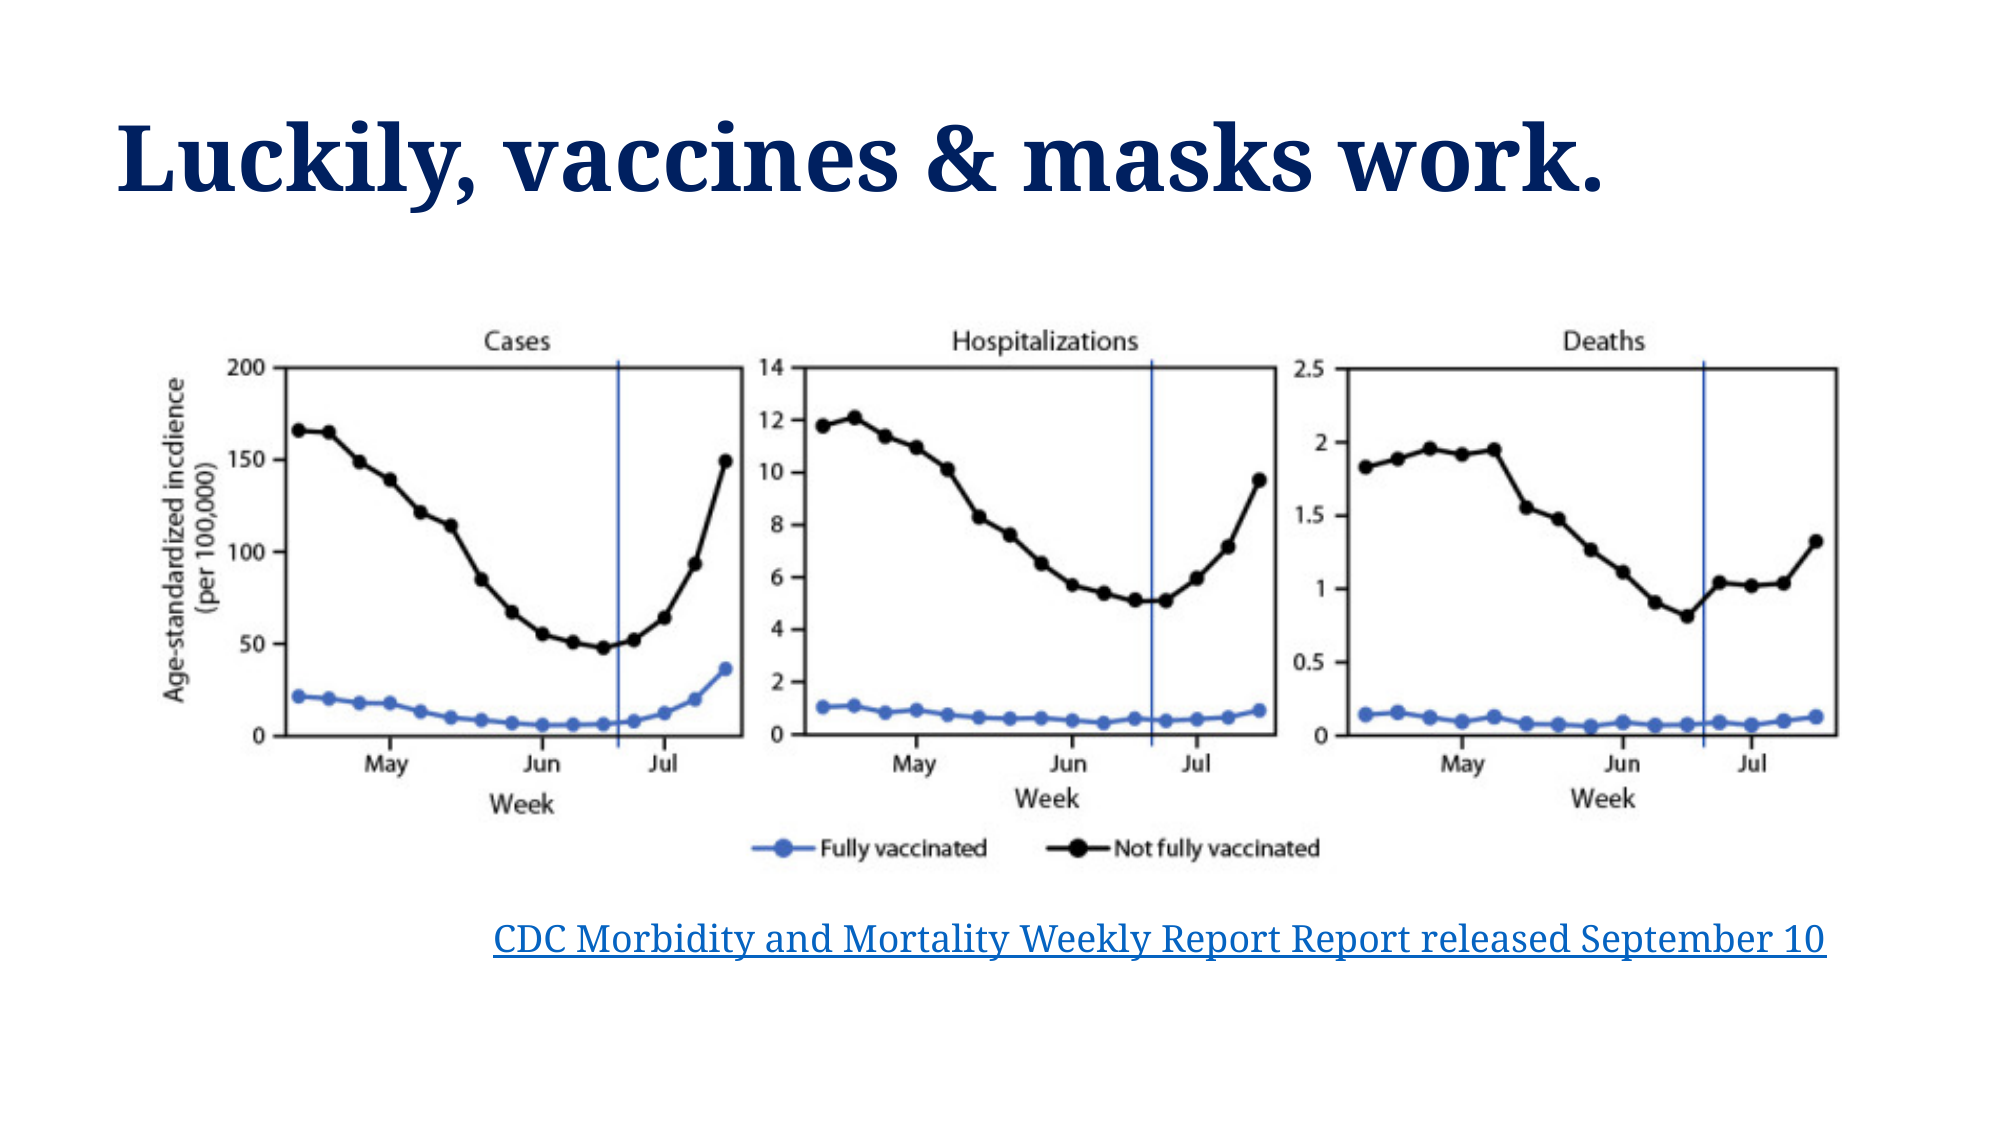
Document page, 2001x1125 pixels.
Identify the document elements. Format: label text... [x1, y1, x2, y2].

list CDC Morbidity and Mortality Weekly Report Report released September 10 [157, 897, 1842, 1025]
title Luckily, vaccines & masks work. [101, 53, 1650, 271]
picture [157, 305, 1842, 897]
